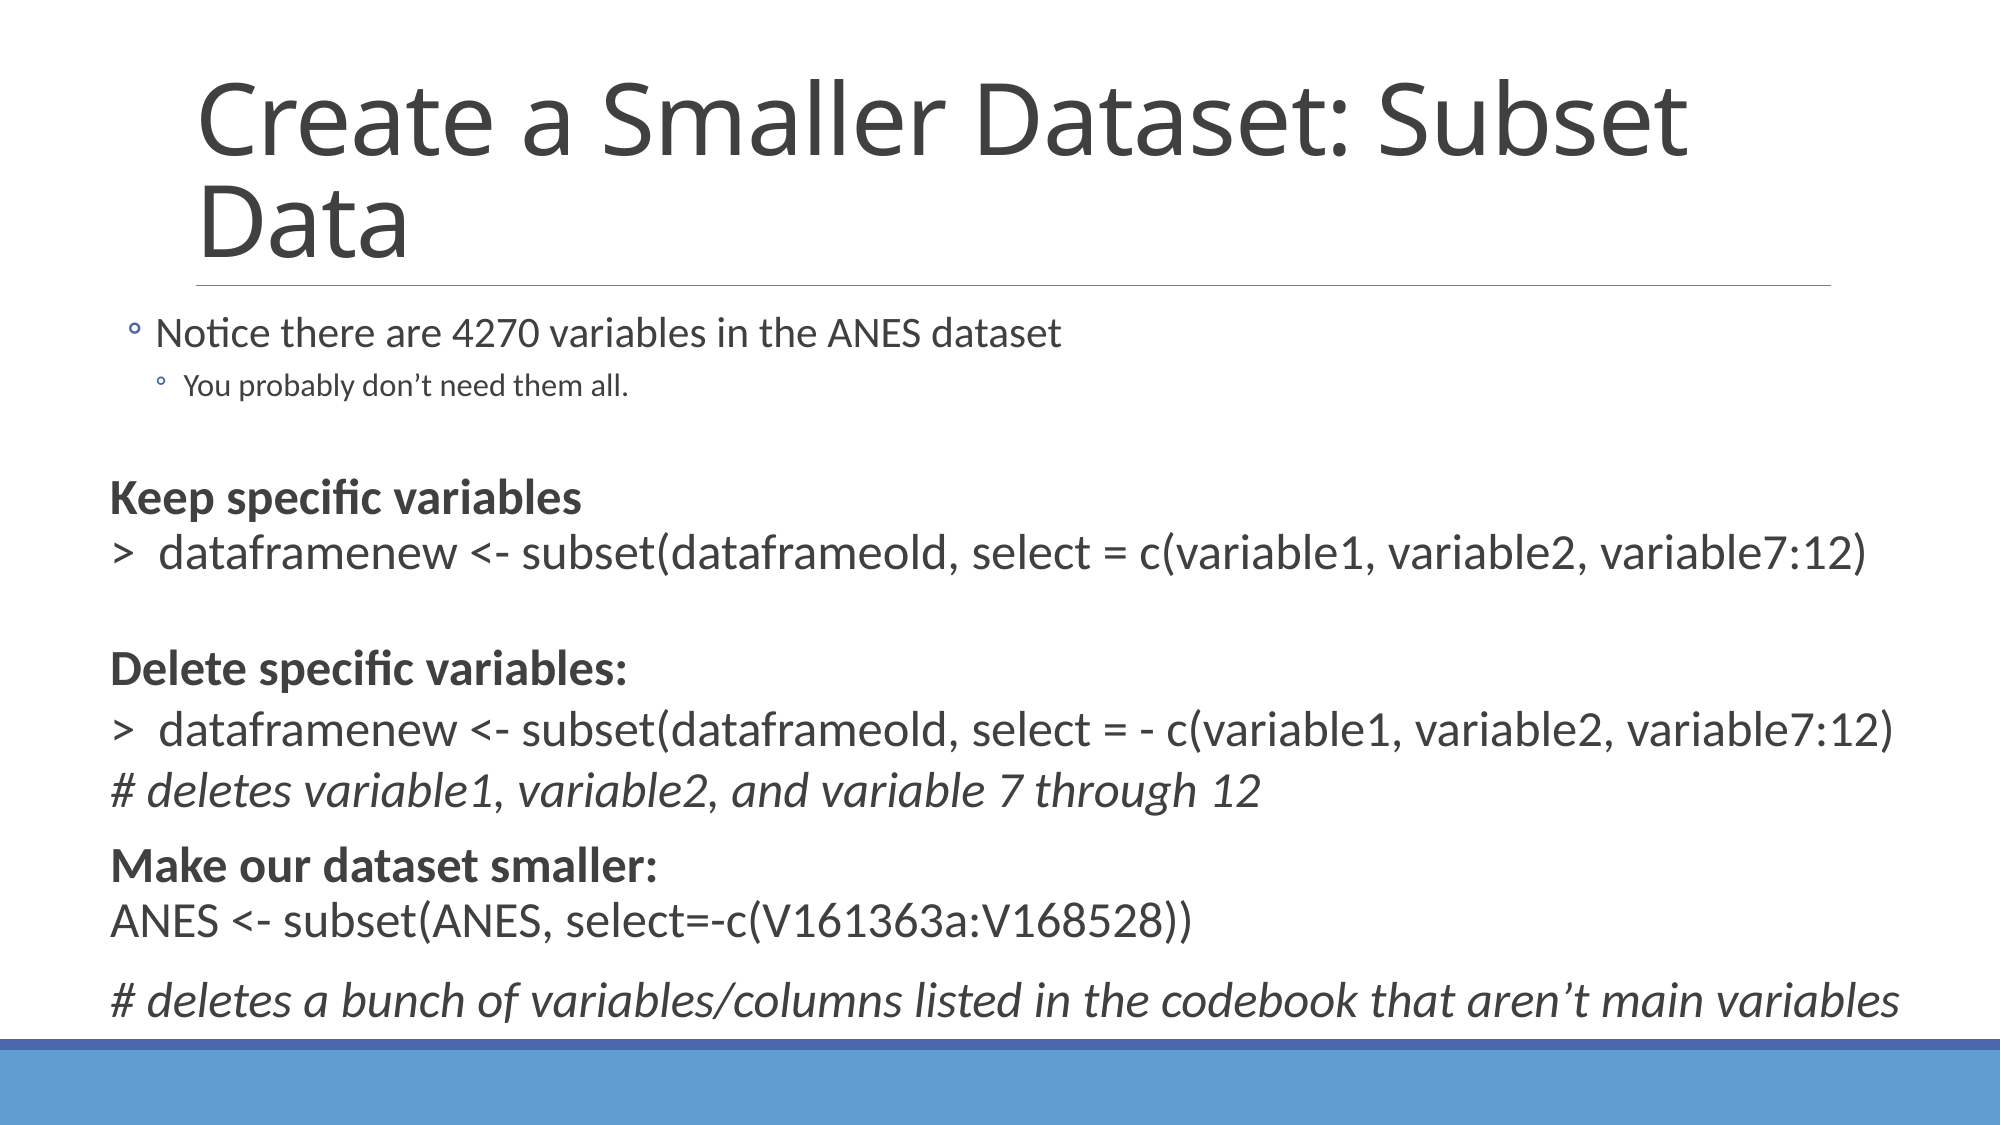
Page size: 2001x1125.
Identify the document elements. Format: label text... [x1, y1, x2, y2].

title Create a Smaller Dataset: Subset Data [180, 47, 1830, 285]
list Notice there are 4270 variables in the ANES dataset You probably don’t need them all. Keep specific variables > dataframenew <- subset(dataframeold, select = c(variable1, variable2, variable7:12) Delete specific variables: > dataframenew <- subset(dataframeold, select = - c(variable1, variable2, variable7:12) # deletes variable1, variable2, and variable 7 through 12 Make our dataset smaller: ANES <- subset(ANES, select=-c(V161363a:V168528)) # deletes a bunch of variables/columns listed in the codebook that aren’t main variables [96, 302, 2000, 1048]
